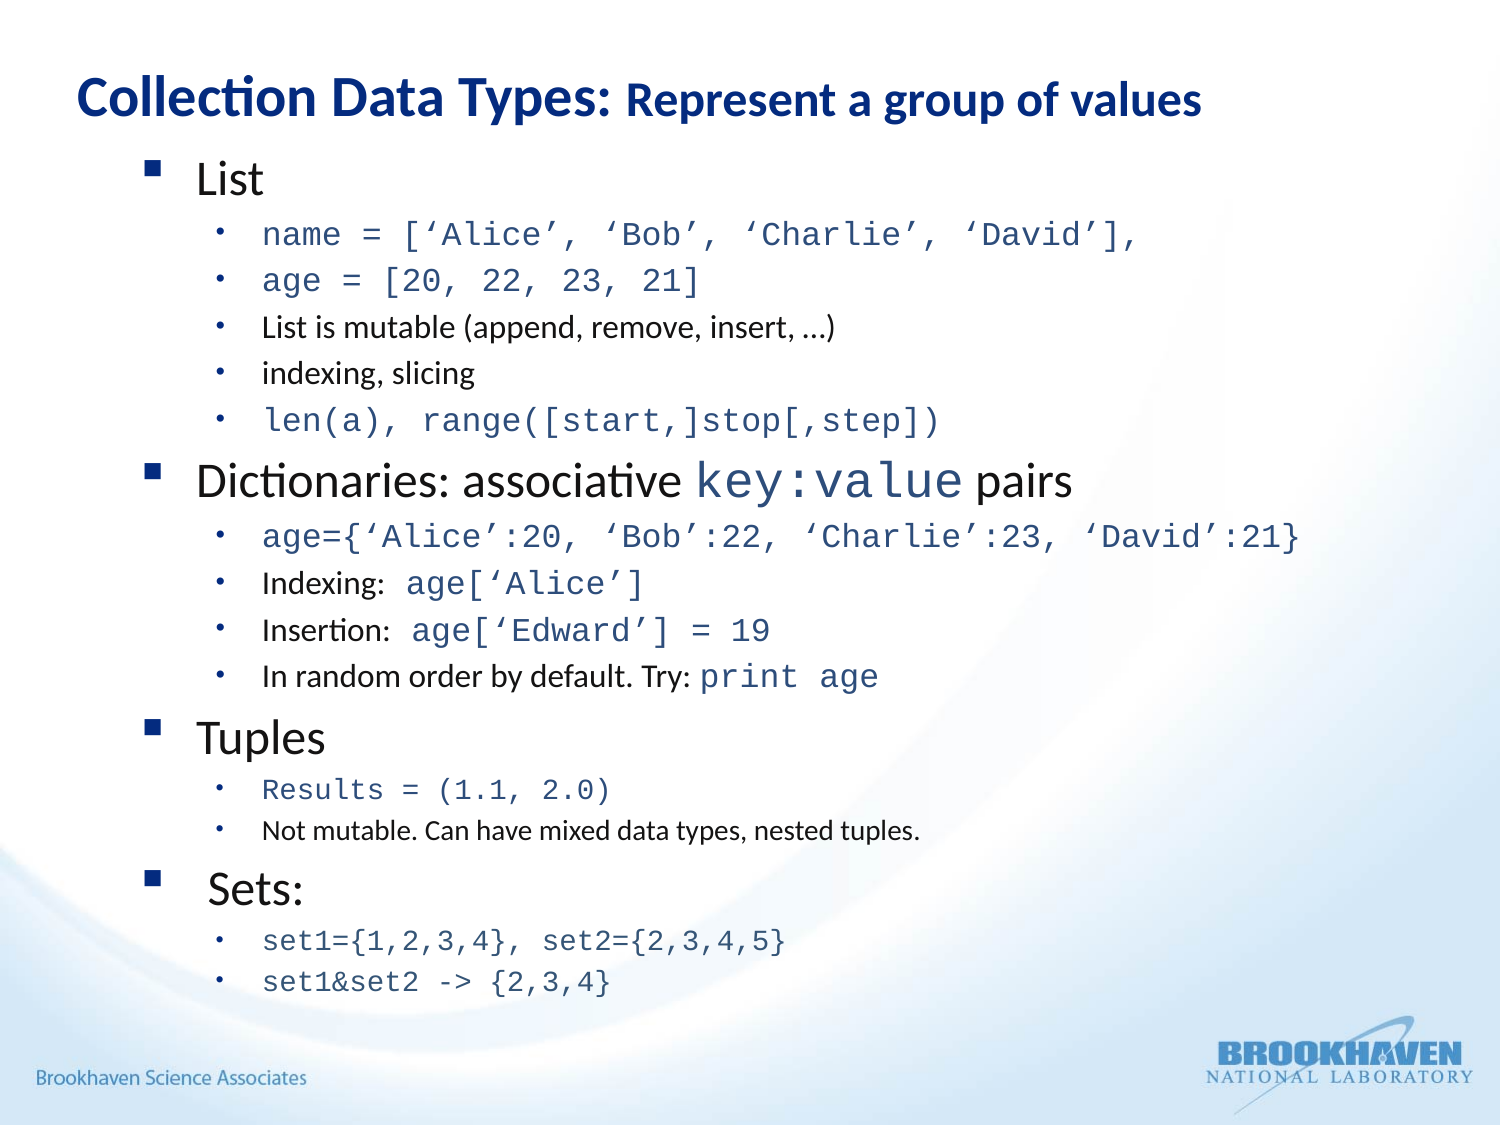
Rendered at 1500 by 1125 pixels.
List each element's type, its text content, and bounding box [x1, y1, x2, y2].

list List name = [‘Alice’, ‘Bob’, ‘Charlie’, ‘David’], age = [20, 22, 23, 21] List is mutable (append, remove, insert, …) indexing, slicing len(a), range([start,]stop[,step]) Dictionaries: associative key:value pairs age={‘Alice’:20, ‘Bob’:22, ‘Charlie’:23, ‘David’:21} Indexing: age[‘Alice’] Insertion: age[‘Edward’] = 19 In random order by default. Try: print age Tuples Results = (1.1, 2.0) Not mutable. Can have mixed data types, nested tuples. Sets: set1={1,2,3,4}, set2={2,3,4,5} set1&set2 -> {2,3,4} [125, 137, 1375, 1063]
picture [0, 0, 1500, 1125]
title Collection Data Types: Represent a group of values [62, 50, 1438, 150]
